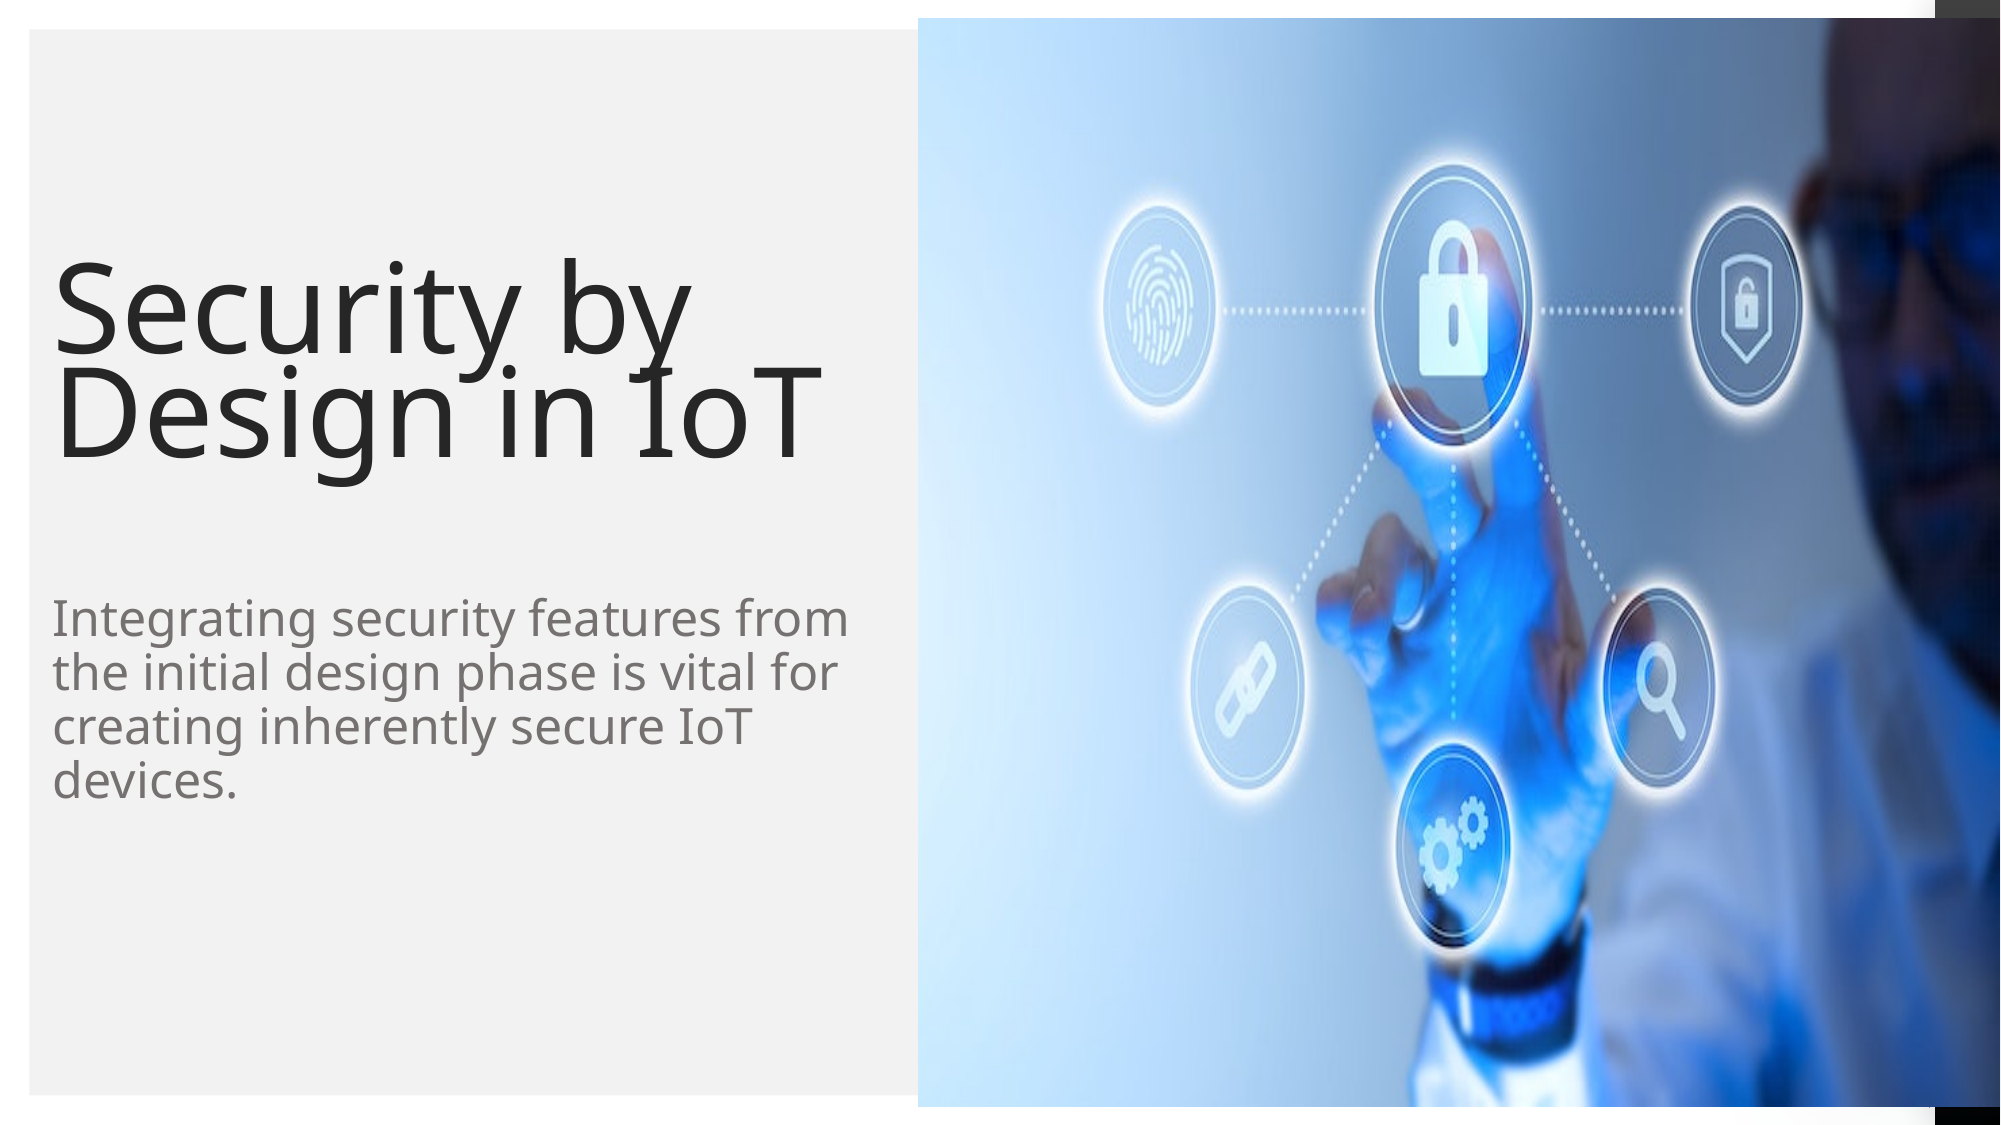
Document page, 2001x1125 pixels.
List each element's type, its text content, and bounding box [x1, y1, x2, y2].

title Security by Design in IoT [52, 91, 918, 483]
picture [918, 18, 2000, 1107]
subtitle Integrating security features from the initial design phase is vital for creating inherently secure IoT devices. [52, 593, 868, 714]
